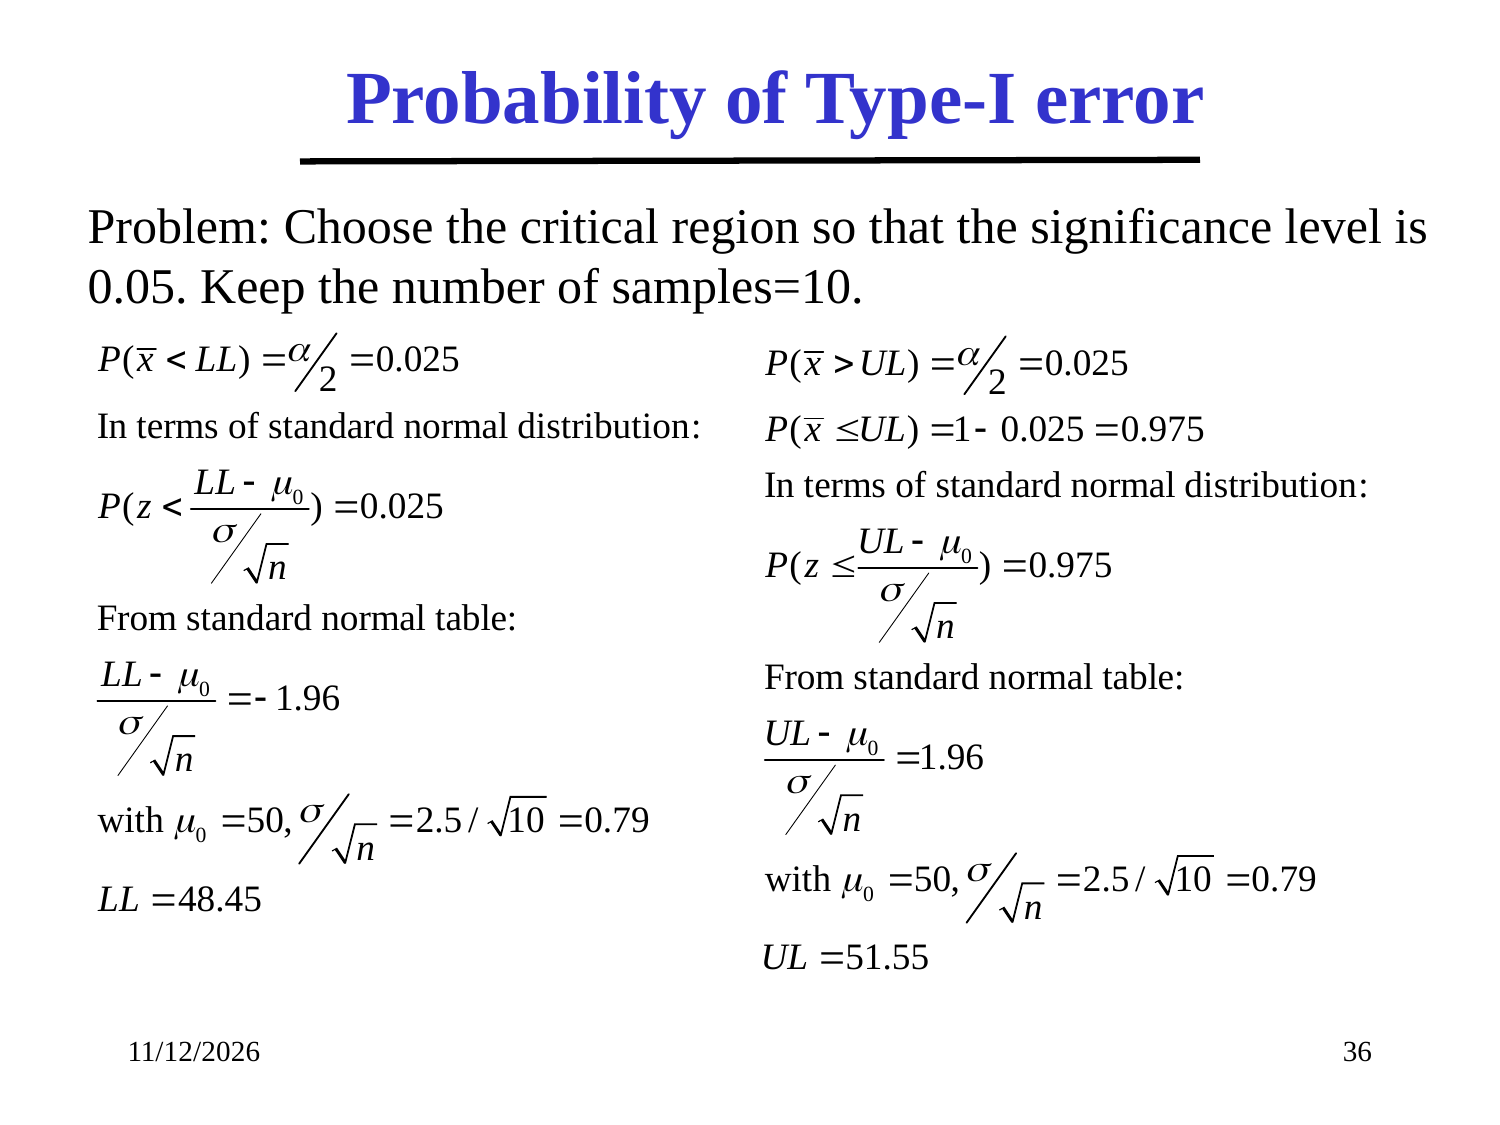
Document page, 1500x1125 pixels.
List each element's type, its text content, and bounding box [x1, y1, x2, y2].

text_box Problem: Choose the critical region so that the significance level is 0.05. Keep the number of samples=10. [72, 185, 1445, 321]
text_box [90, 325, 706, 921]
text_box Probability of Type-I error [162, 0, 1288, 185]
slide_number 36 [1074, 1024, 1388, 1101]
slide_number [112, 1024, 426, 1101]
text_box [758, 329, 1373, 978]
